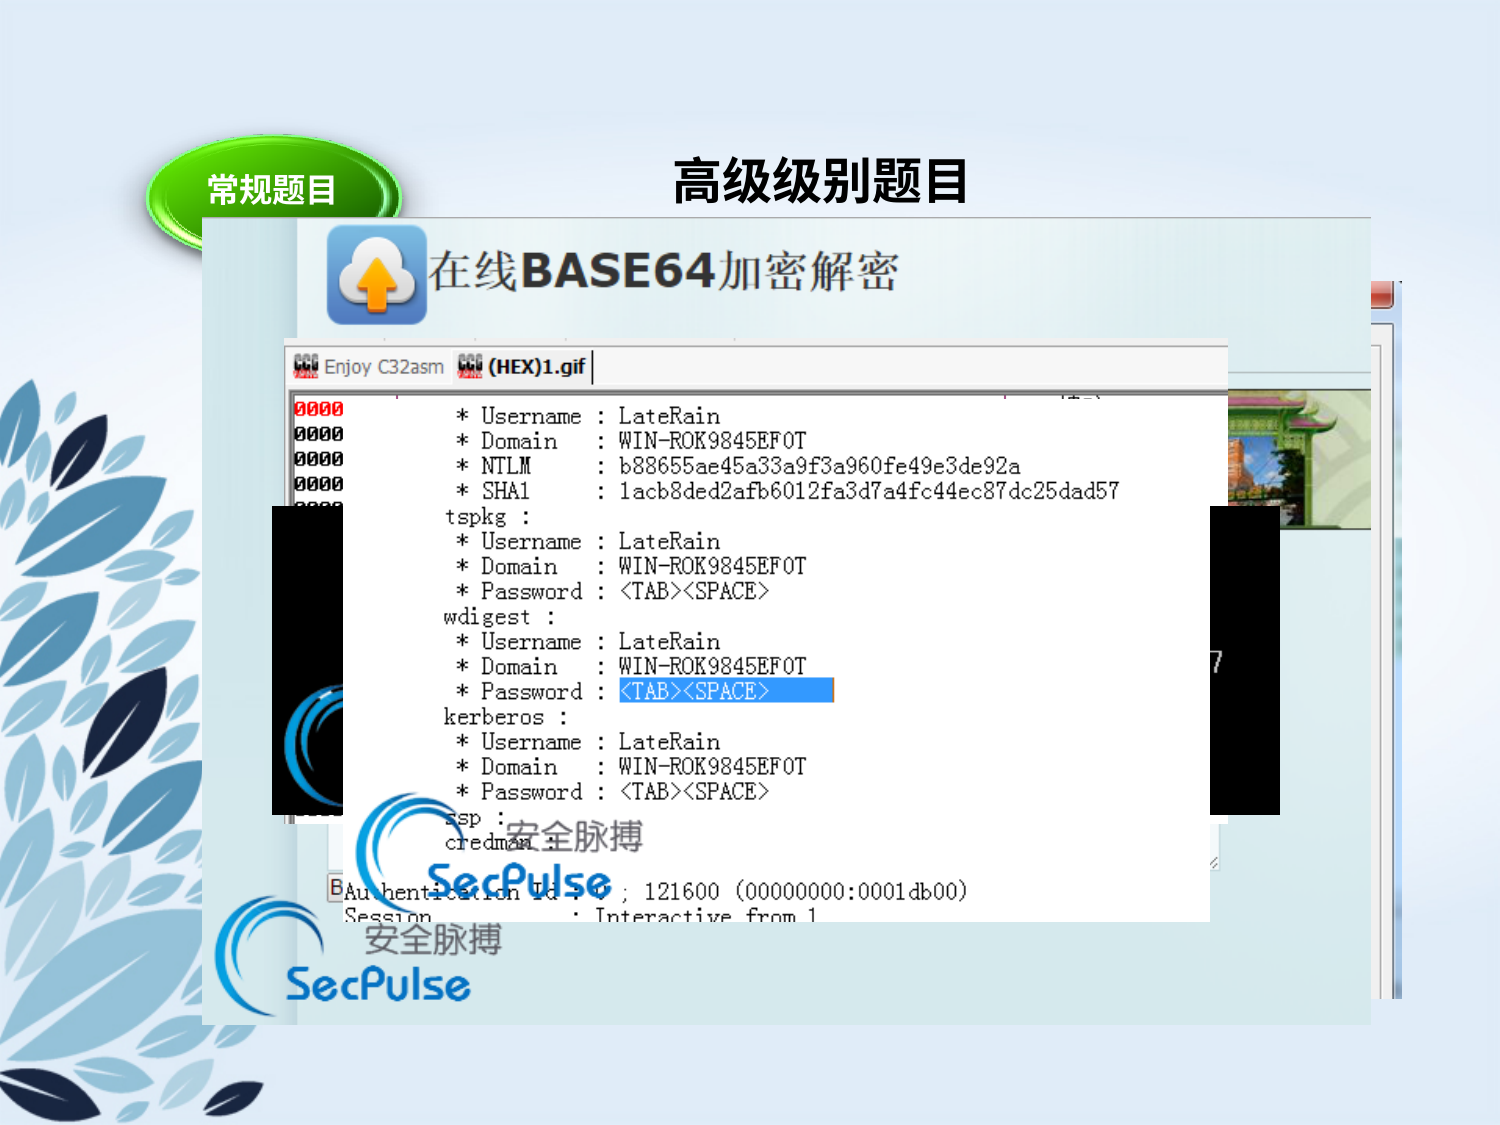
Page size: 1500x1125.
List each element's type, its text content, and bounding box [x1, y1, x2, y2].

picture [0, 0, 1500, 1125]
text_box 高级级别题目 [657, 142, 988, 216]
